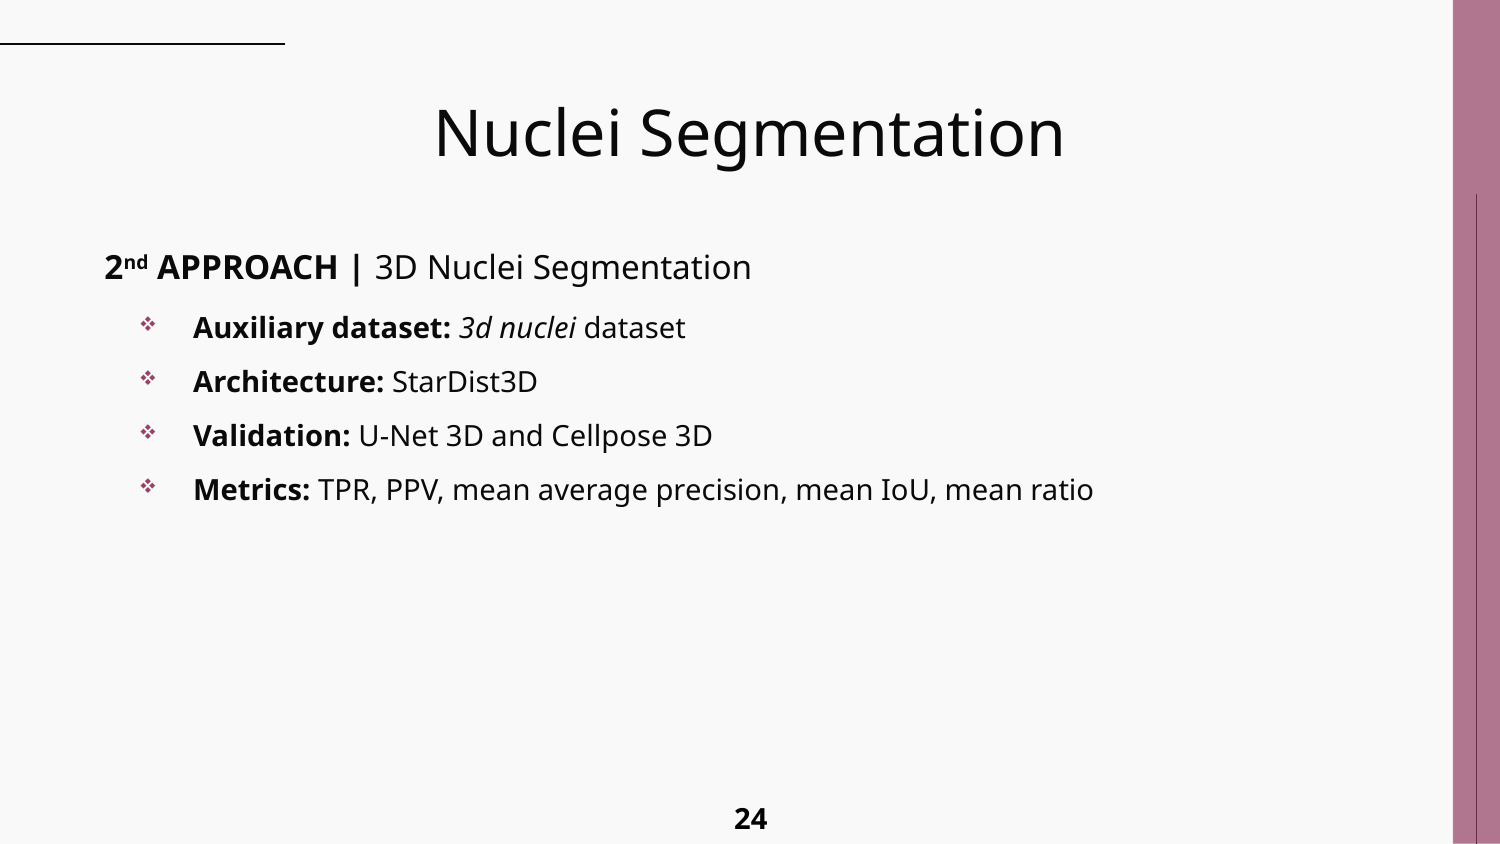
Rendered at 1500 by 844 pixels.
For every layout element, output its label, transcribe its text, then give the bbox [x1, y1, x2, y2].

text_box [89, 214, 1481, 571]
text_box [1451, 0, 1500, 793]
text_box 24 [0, 793, 1500, 843]
title Nuclei Segmentation [116, 77, 1383, 168]
